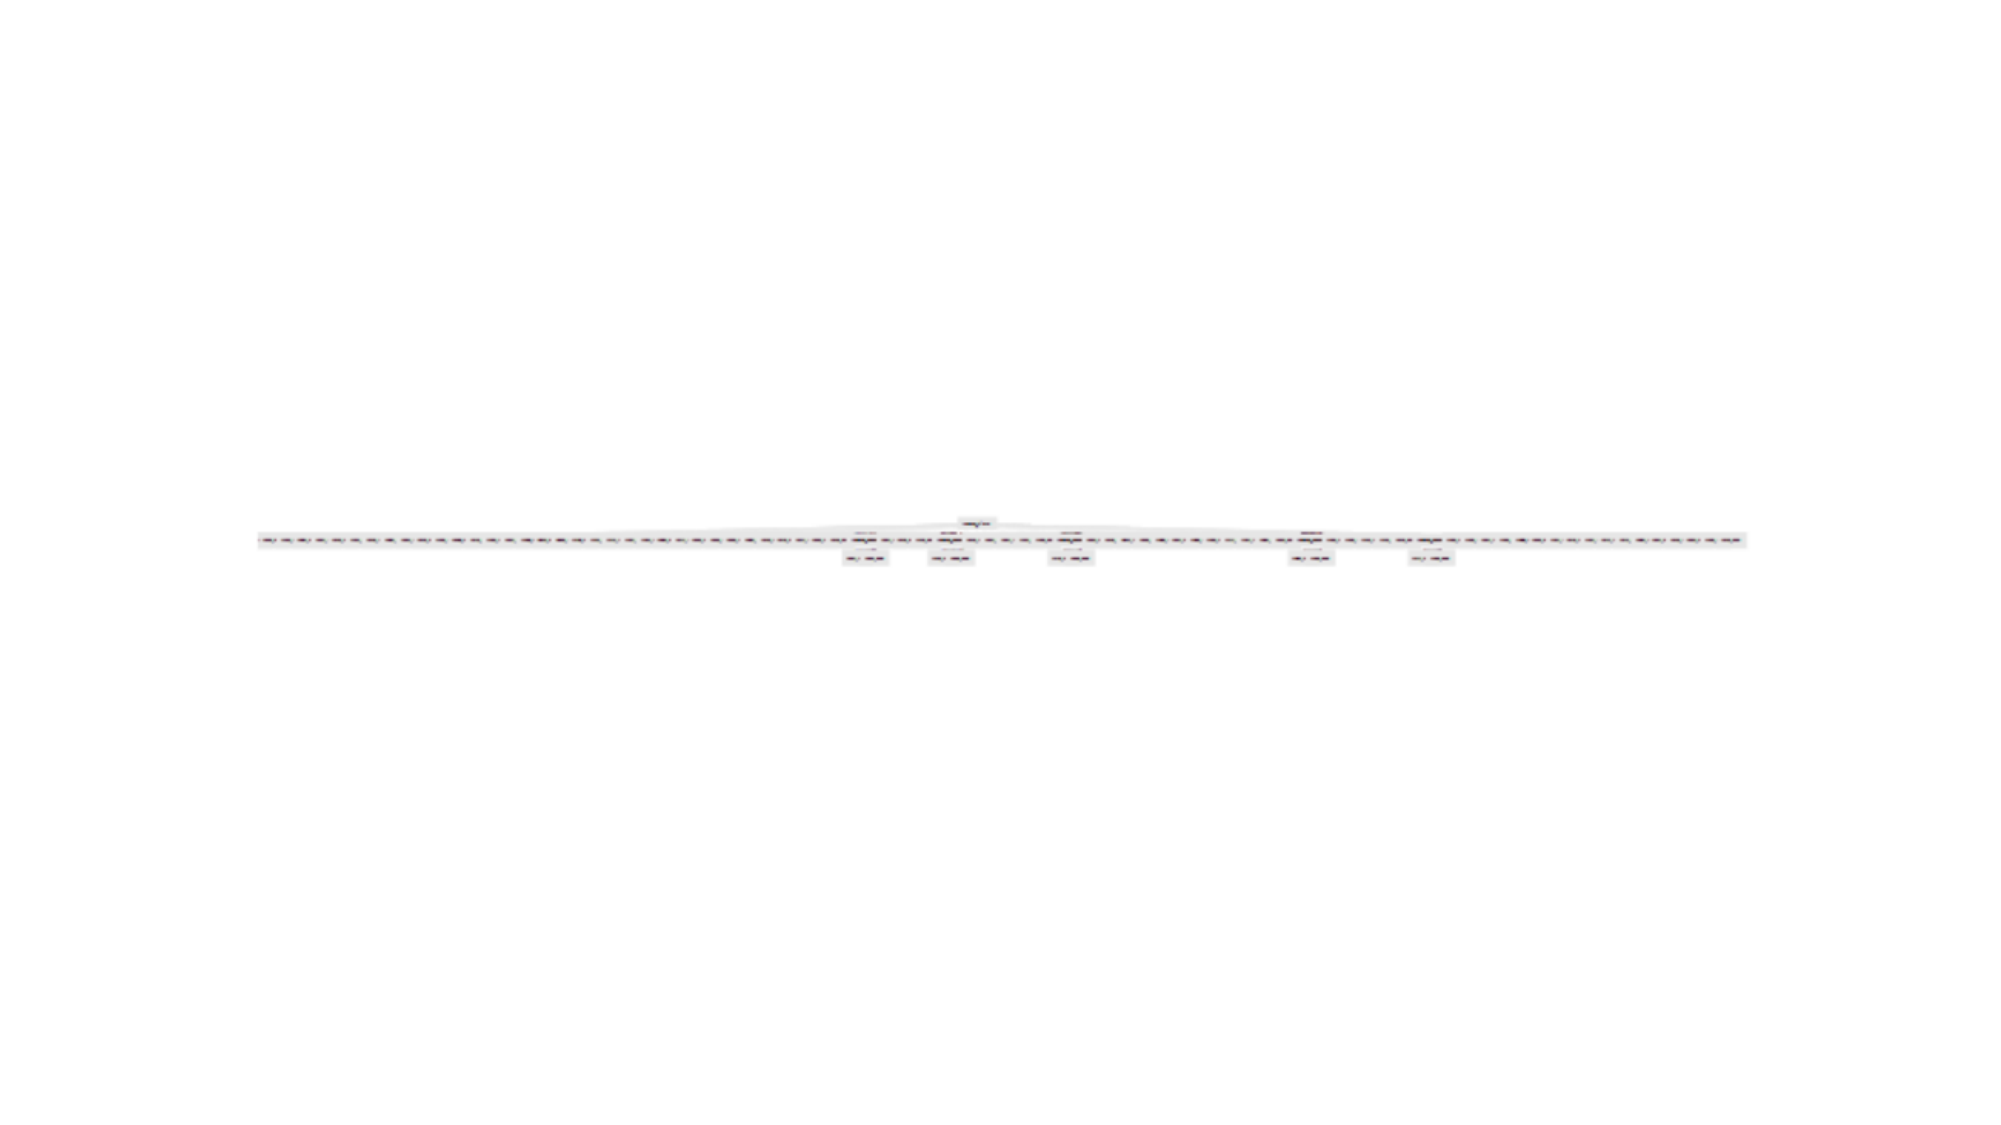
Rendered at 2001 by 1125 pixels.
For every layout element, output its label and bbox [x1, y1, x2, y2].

picture [240, 491, 1760, 608]
